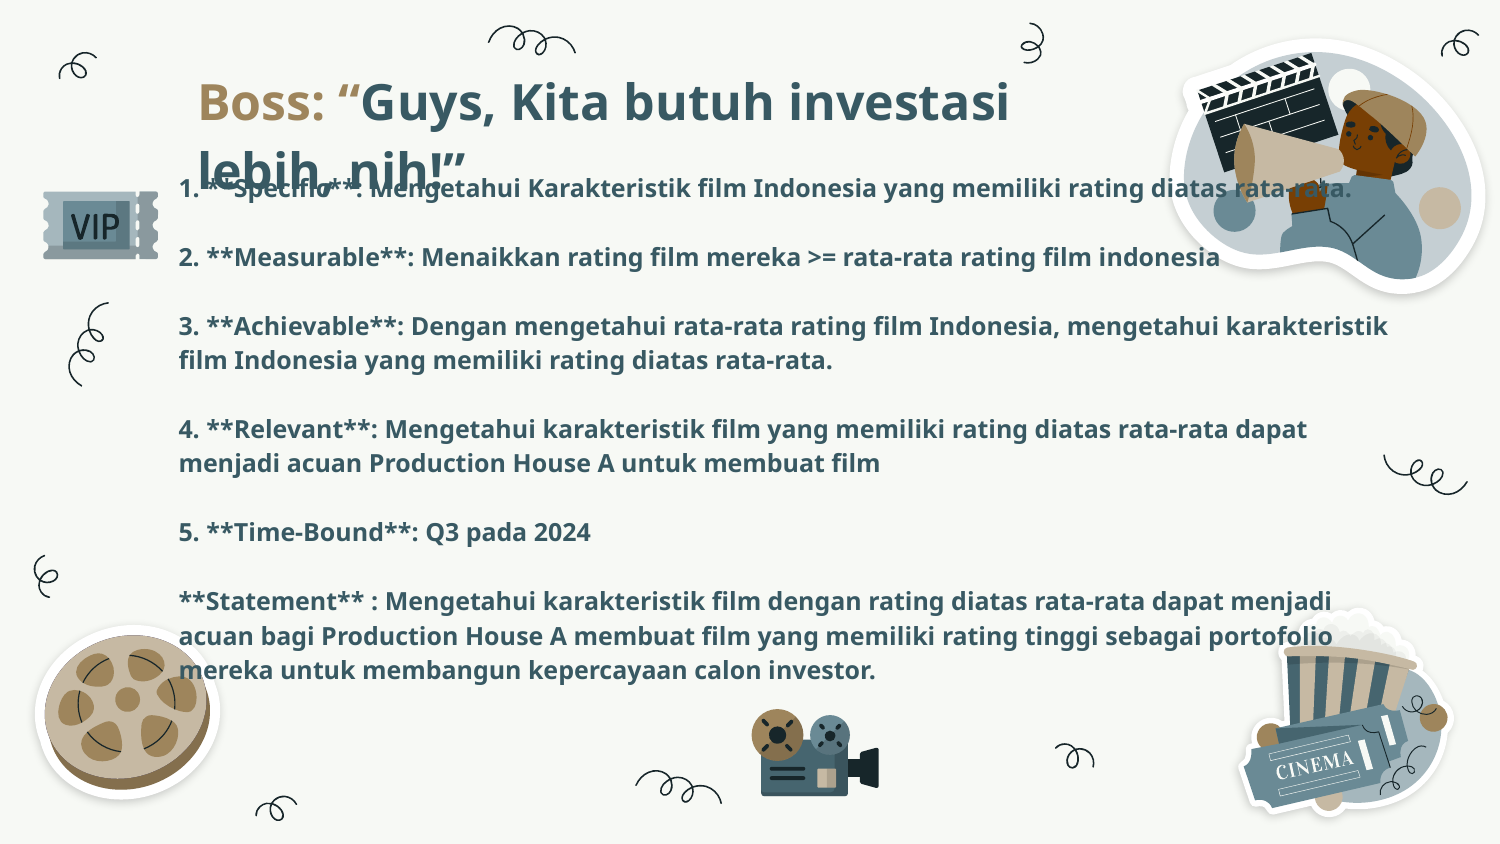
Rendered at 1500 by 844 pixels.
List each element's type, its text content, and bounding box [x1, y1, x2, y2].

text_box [1233, 608, 1457, 816]
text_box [10, 134, 191, 316]
title Boss: “Guys, Kita butuh investasi lebih, nih!” [182, 46, 1139, 141]
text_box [751, 708, 879, 797]
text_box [37, 635, 218, 790]
title 1. **Specific**: Mengetahui Karakteristik film Indonesia yang memiliki rating diatas rata-rata. 2. **Measurable**: Menaikkan rating film mereka >= rata-rata rating film indonesia 3. **Achievable**: Dengan mengetahui rata-rata rating film Indonesia, mengetahui karakteristik film Indonesia yang memiliki rating diatas rata-rata. 4. **Relevant**: Mengetahui karakteristik film yang memiliki rating diatas rata-rata dapat menjadi acuan Production House A untuk membuat film 5. **Time-Bound**: Q3 pada 2024 **Statement** : Mengetahui karakteristik film dengan rating diatas rata-rata dapat menjadi acuan bagi Production House A membuat film yang memiliki rating tinggi sebagai portofolio mereka untuk membangun kepercayaan calon investor. [196, 153, 1172, 247]
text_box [1177, 46, 1487, 279]
